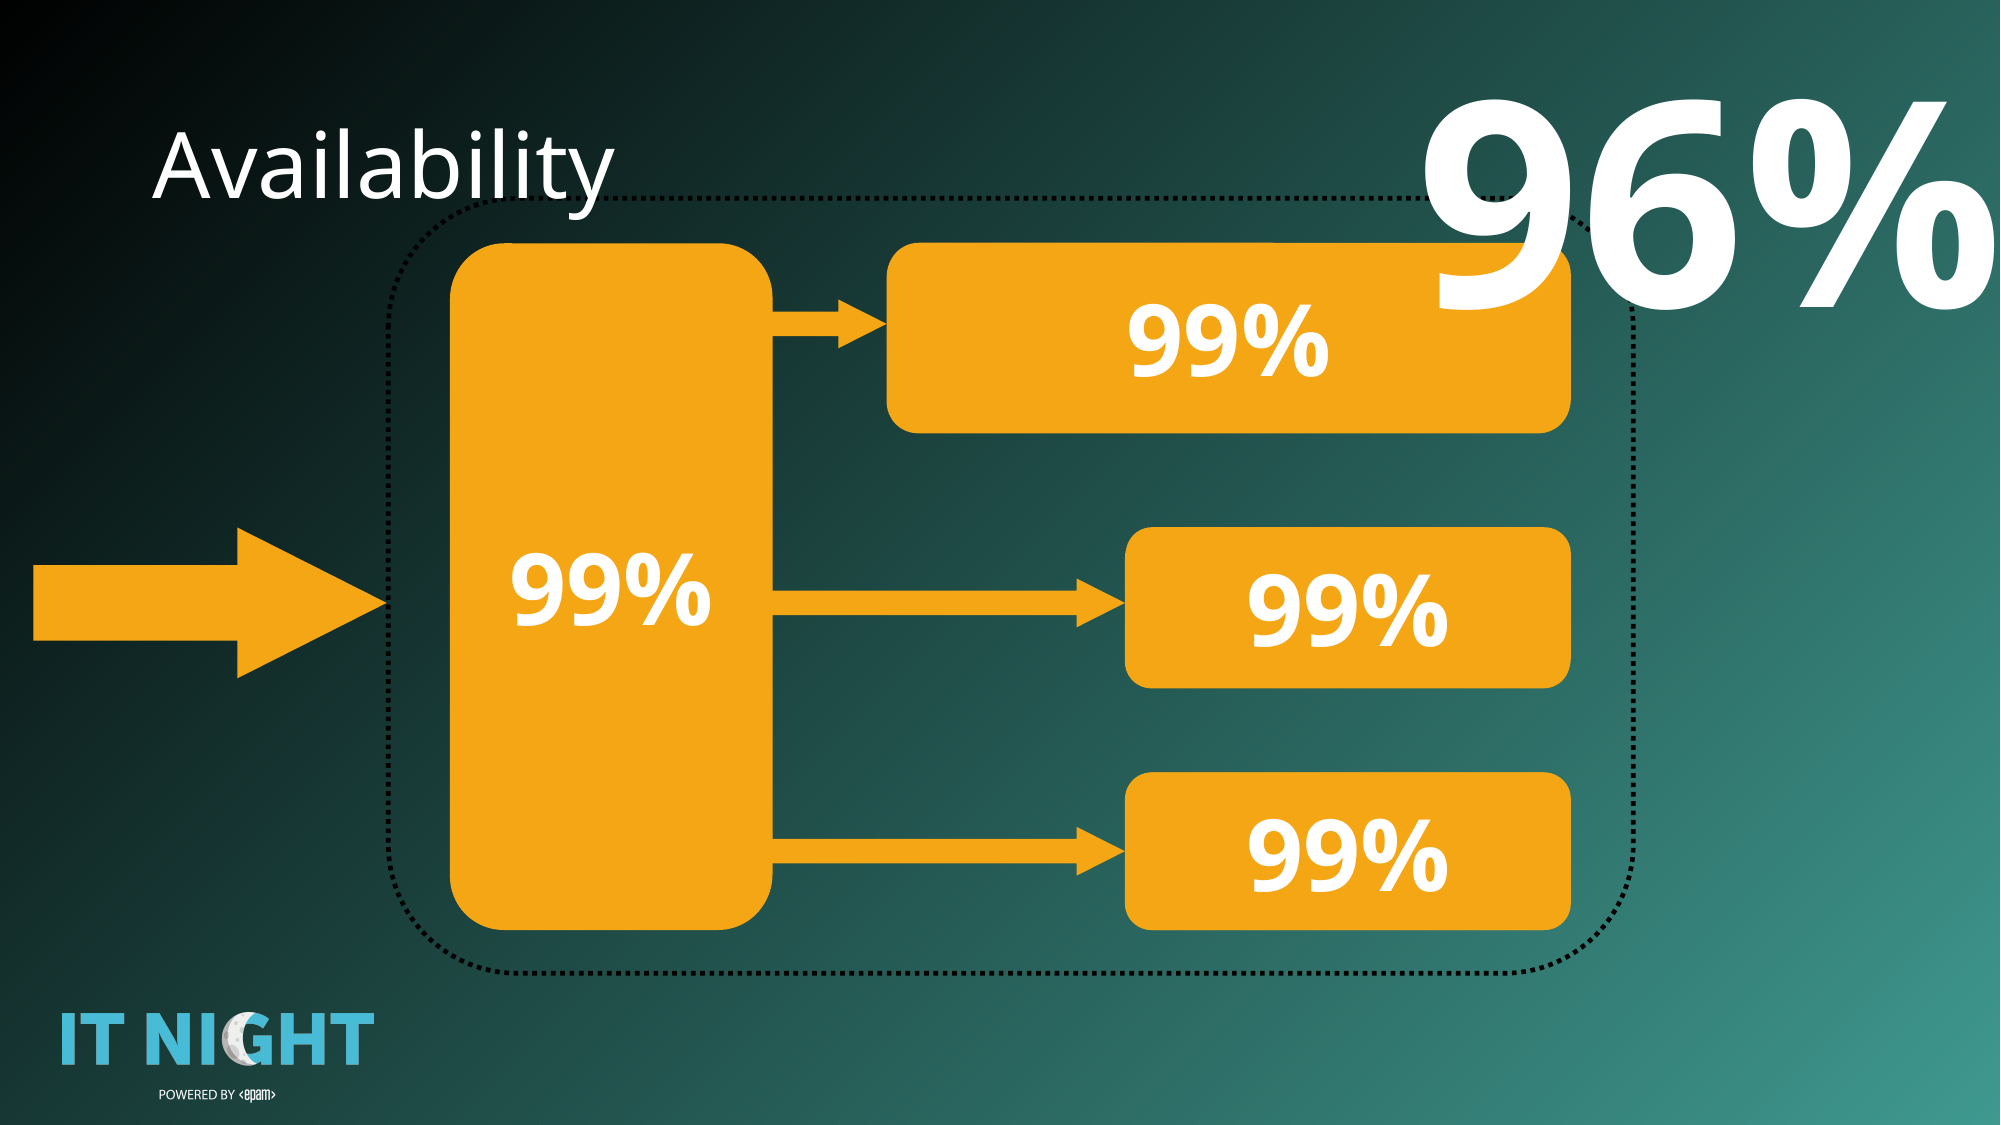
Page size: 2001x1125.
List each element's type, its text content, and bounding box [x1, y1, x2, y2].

title Availability [137, 59, 1863, 278]
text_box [450, 242, 1571, 930]
text_box [387, 278, 1635, 975]
text_box 96% [1401, 12, 2000, 372]
text_box [32, 525, 389, 681]
picture [62, 1012, 374, 1103]
